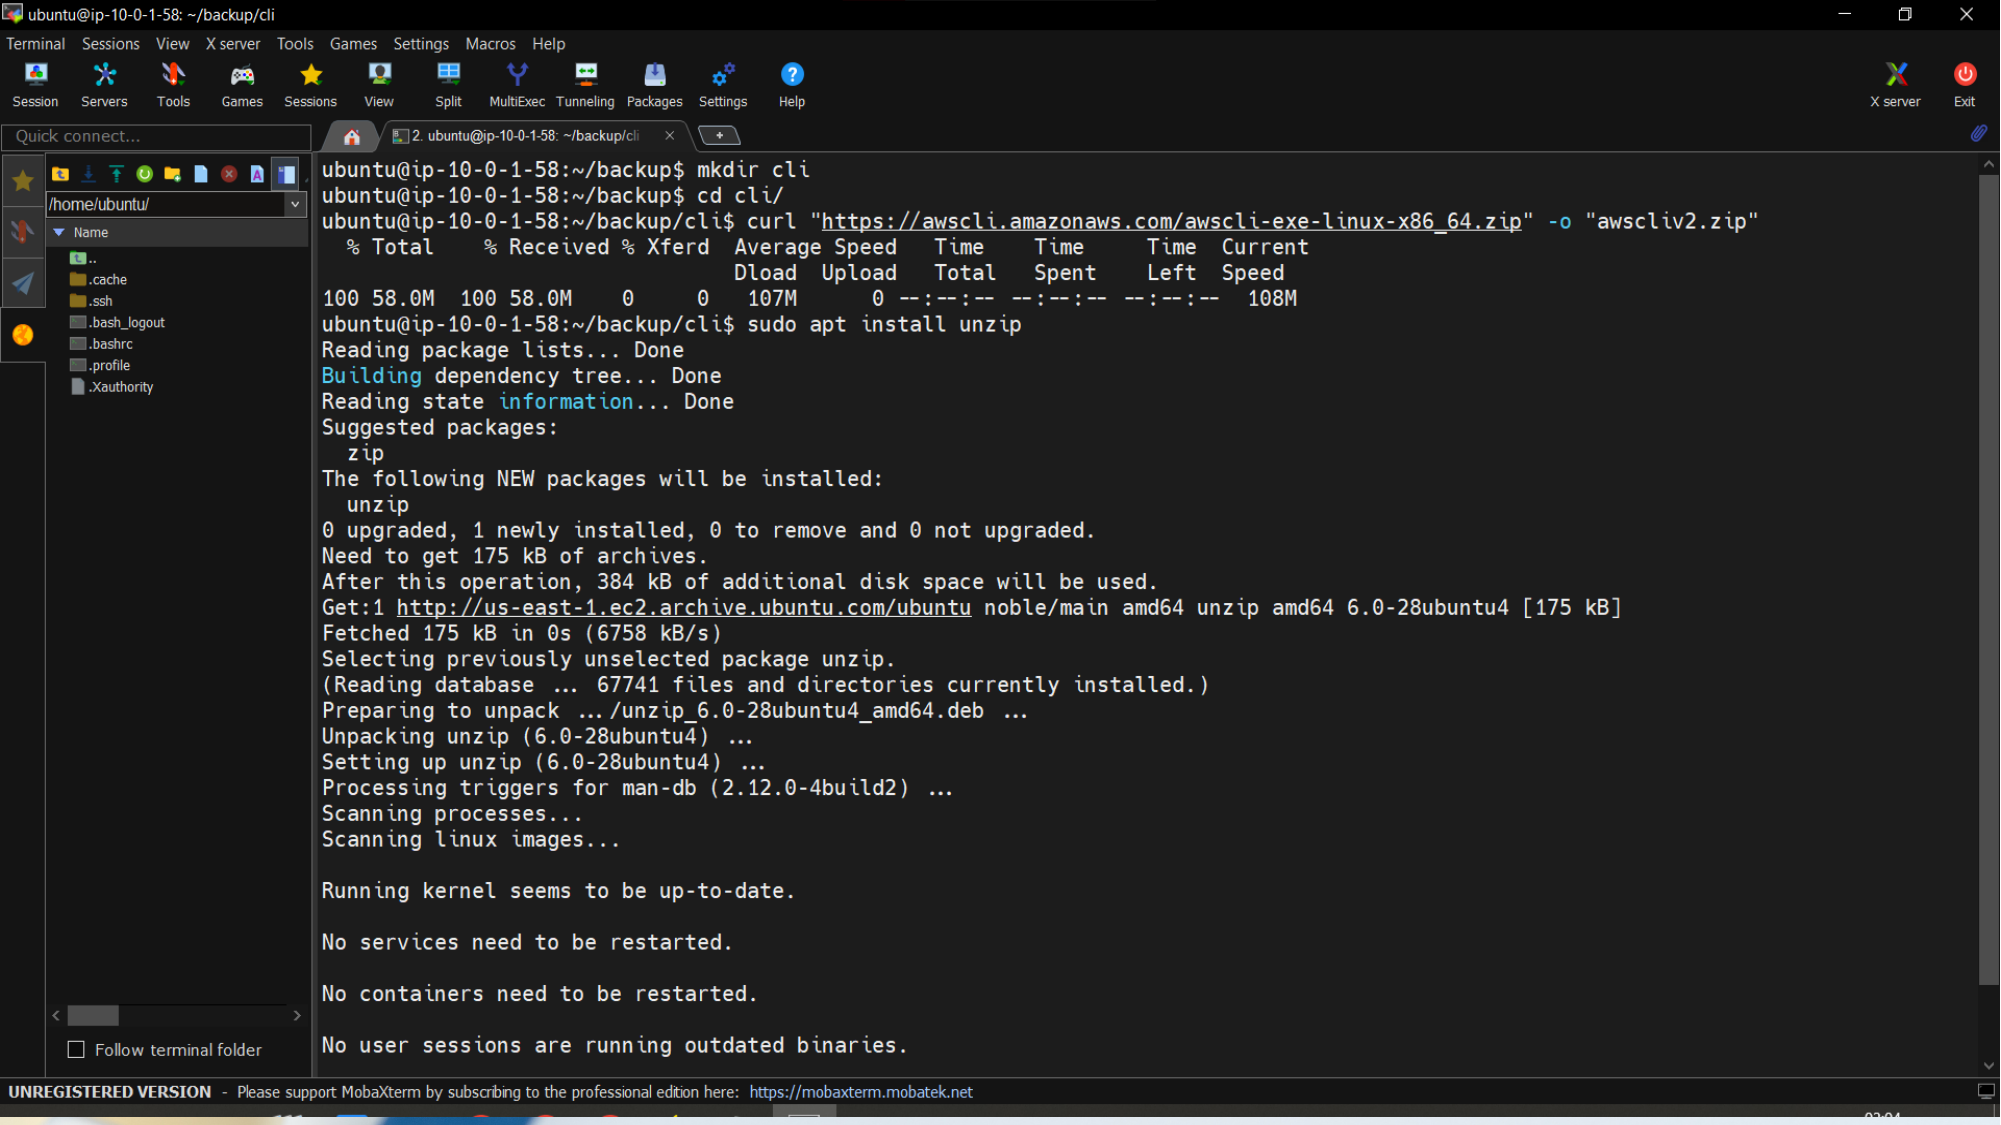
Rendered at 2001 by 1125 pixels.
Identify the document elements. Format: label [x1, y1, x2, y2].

picture [0, 0, 2000, 1117]
text_box [0, 1117, 2000, 1125]
